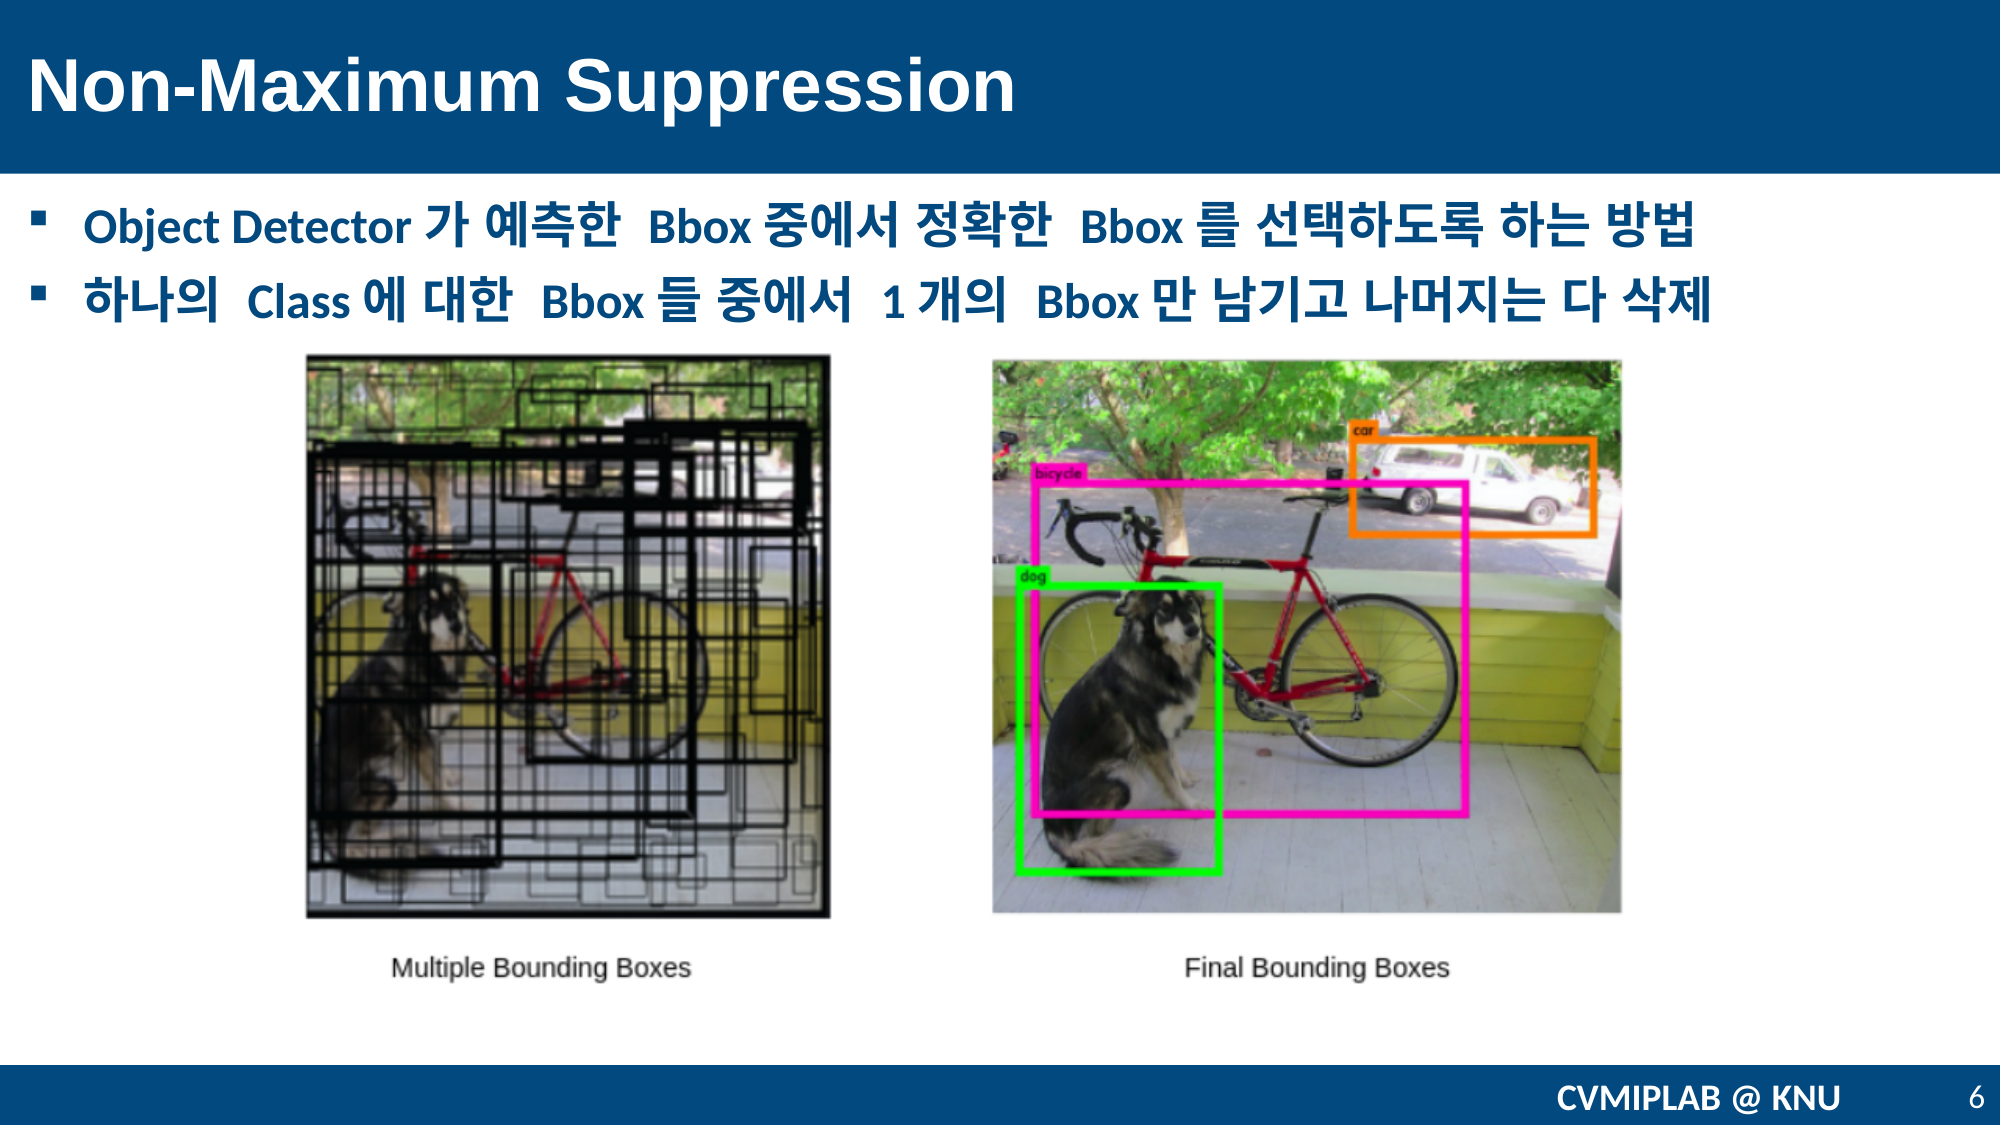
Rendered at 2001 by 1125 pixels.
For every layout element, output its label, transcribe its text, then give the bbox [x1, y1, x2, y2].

footer CVMIPLAB @ KNU [1489, 1065, 1909, 1125]
title Non-Maximum Suppression [12, 12, 1892, 162]
picture [285, 338, 1641, 1007]
slide_number 6 [1909, 1065, 2000, 1125]
text_box Object Detector가 예측한 Bbox중에서 정확한 Bbox를 선택하도록 하는 방법 하나의 Class에 대한 Bbox들 중에서 1개의 Bbox만 남기고 나머지는 다 삭제 [12, 193, 1988, 1046]
